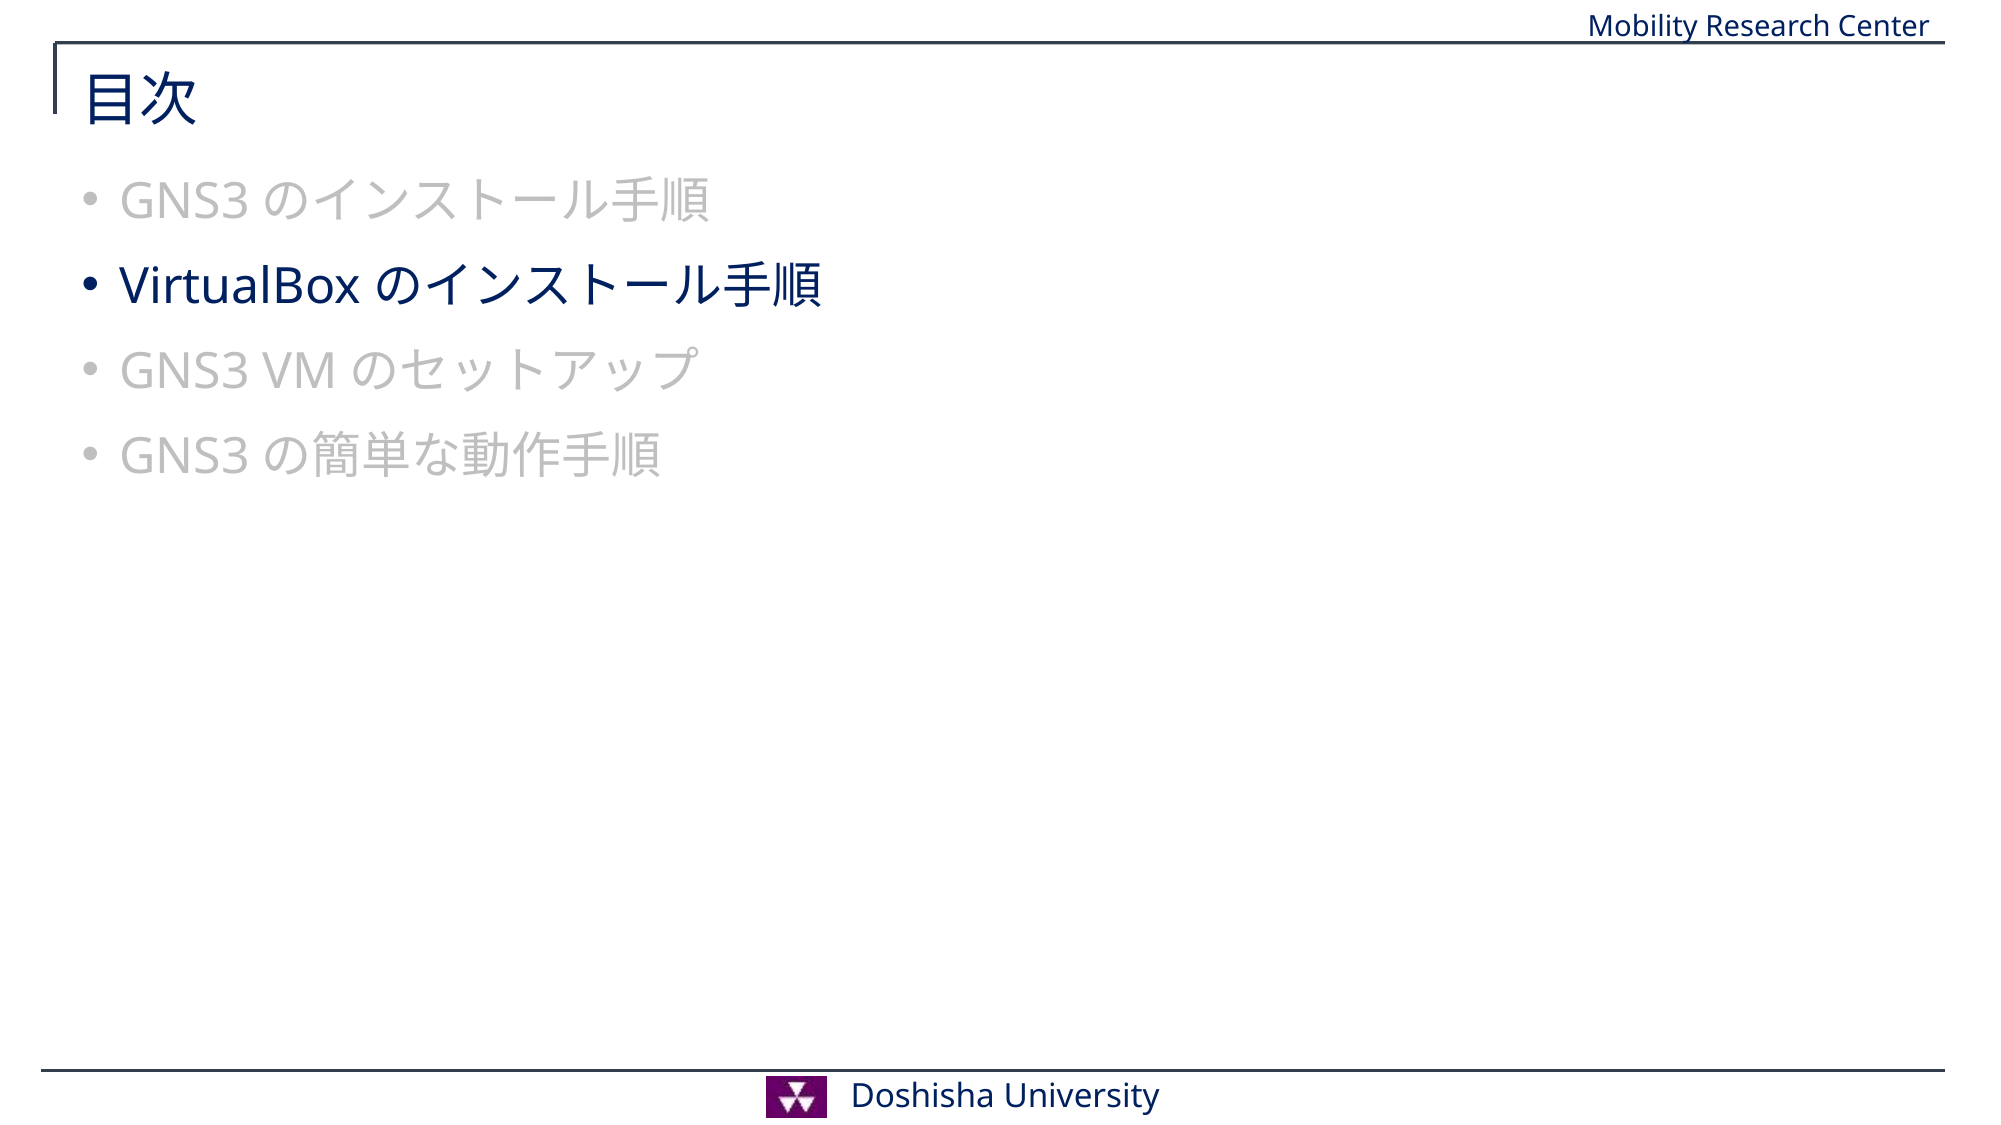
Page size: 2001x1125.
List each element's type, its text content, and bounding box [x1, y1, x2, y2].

title 目次 [66, 54, 1945, 149]
picture [766, 1076, 827, 1118]
list GNS3のインストール手順 VirtualBoxのインストール手順 GNS3 VMのセットアップ GNS3の簡単な動作手順 [66, 160, 1945, 1071]
